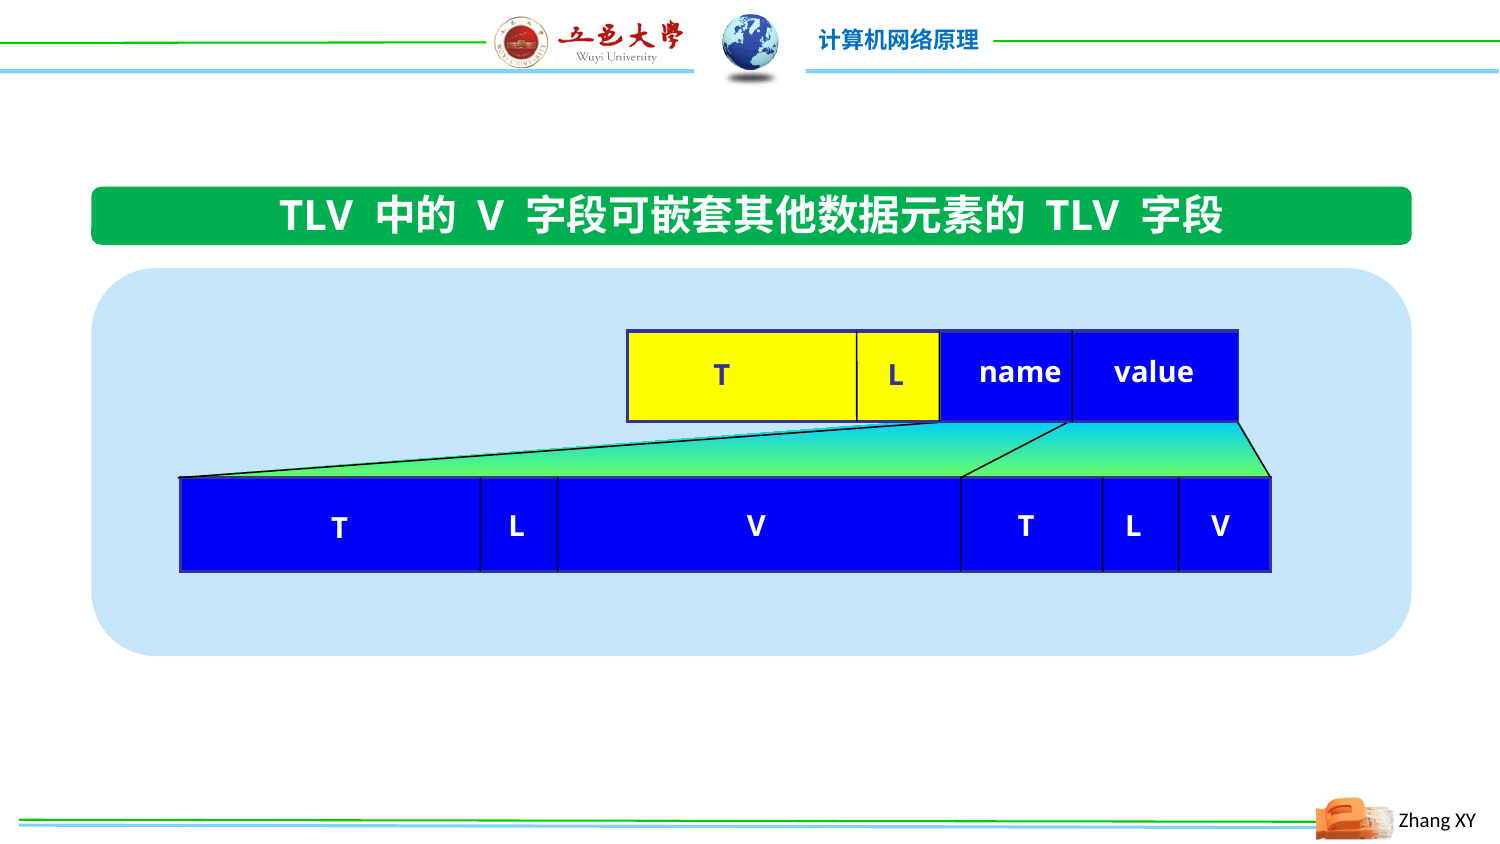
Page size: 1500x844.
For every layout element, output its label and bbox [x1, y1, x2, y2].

text_box [89, 265, 1414, 659]
text_box [91, 181, 1412, 246]
picture [494, 15, 697, 69]
picture [1316, 796, 1394, 840]
picture [720, 12, 780, 88]
